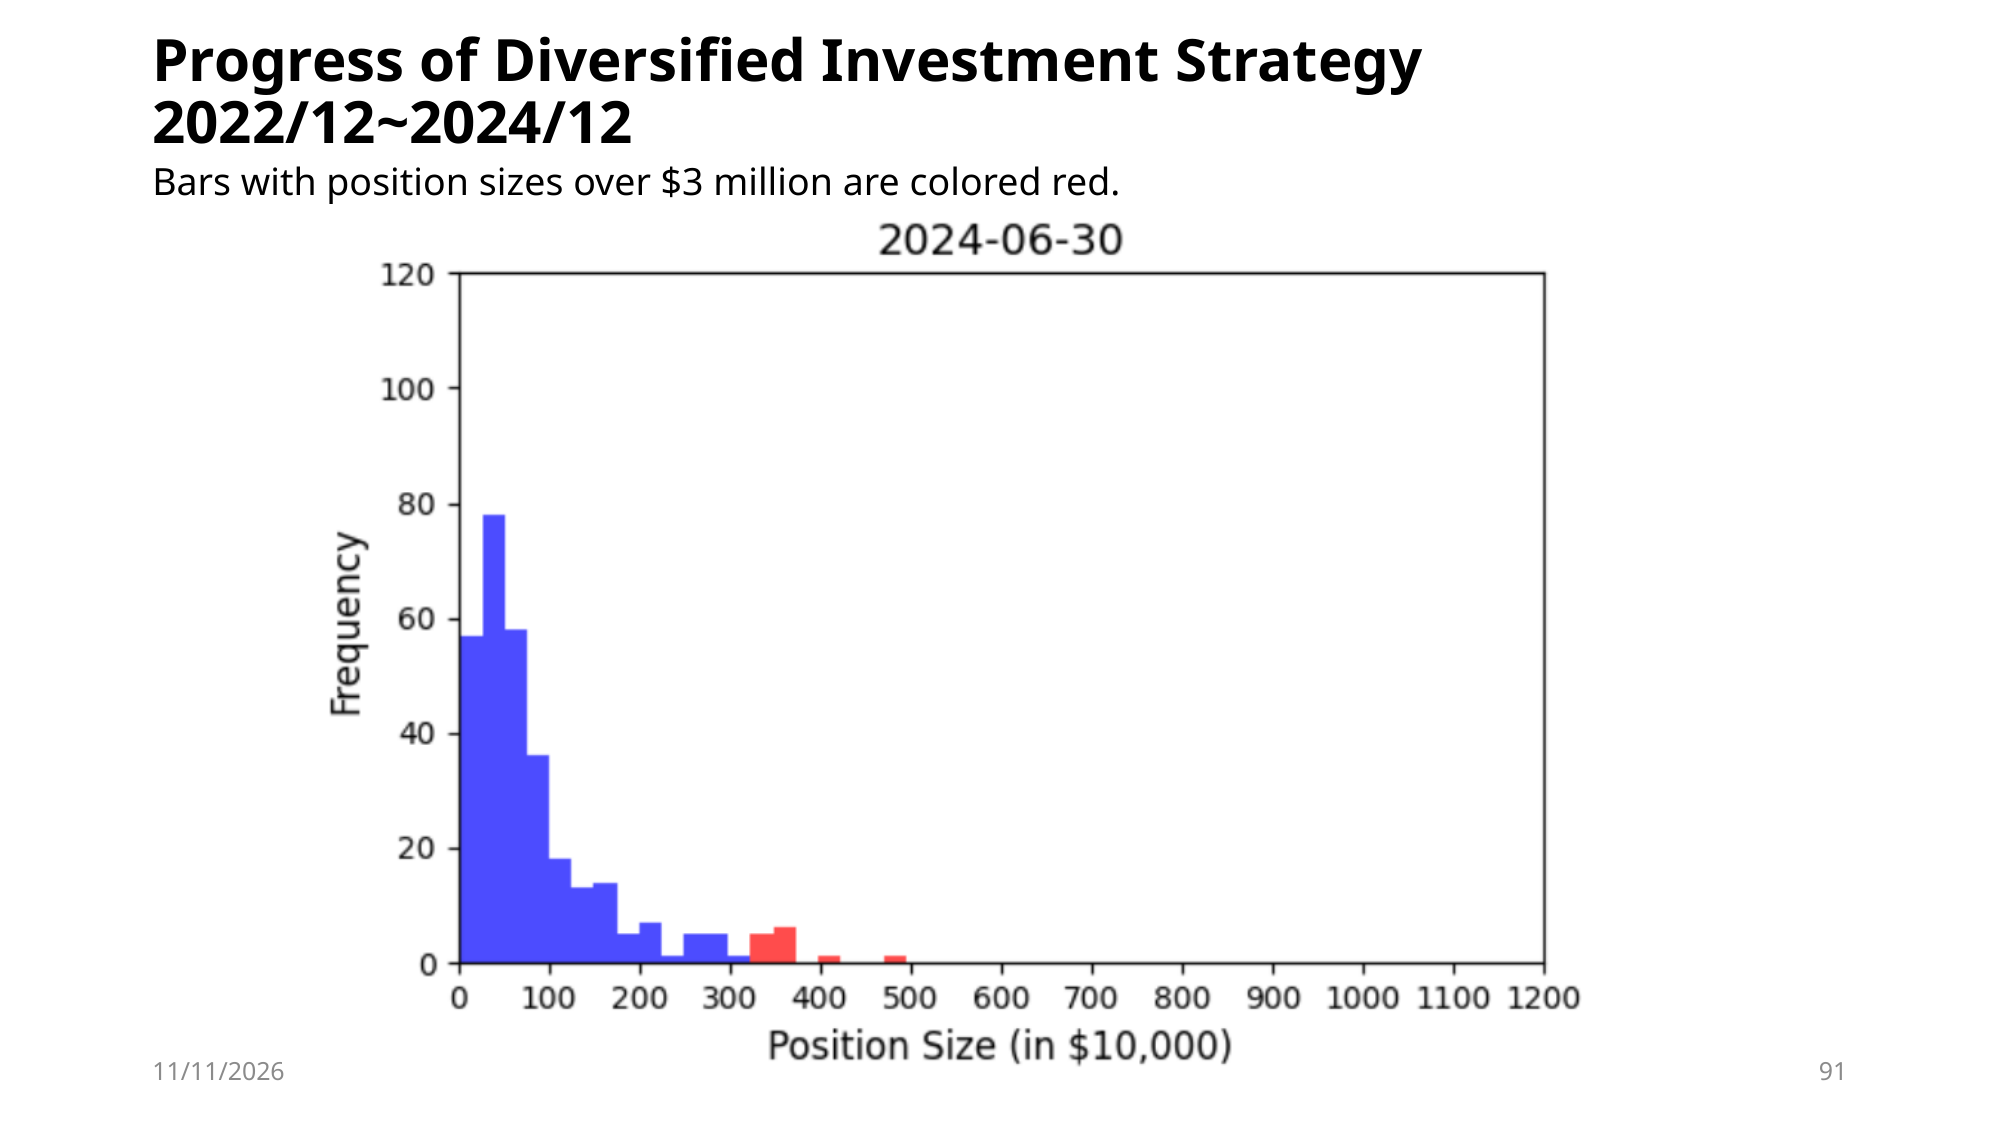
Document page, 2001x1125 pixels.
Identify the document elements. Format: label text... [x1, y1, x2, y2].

text_box Bars with position sizes over $3 million are colored red. [137, 150, 1138, 211]
slide_number 91 [1412, 1042, 1863, 1103]
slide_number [137, 1042, 588, 1103]
picture [312, 215, 1598, 1076]
title Progress of Diversified Investment Strategy 2022/12~2024/12 [137, 22, 1863, 165]
